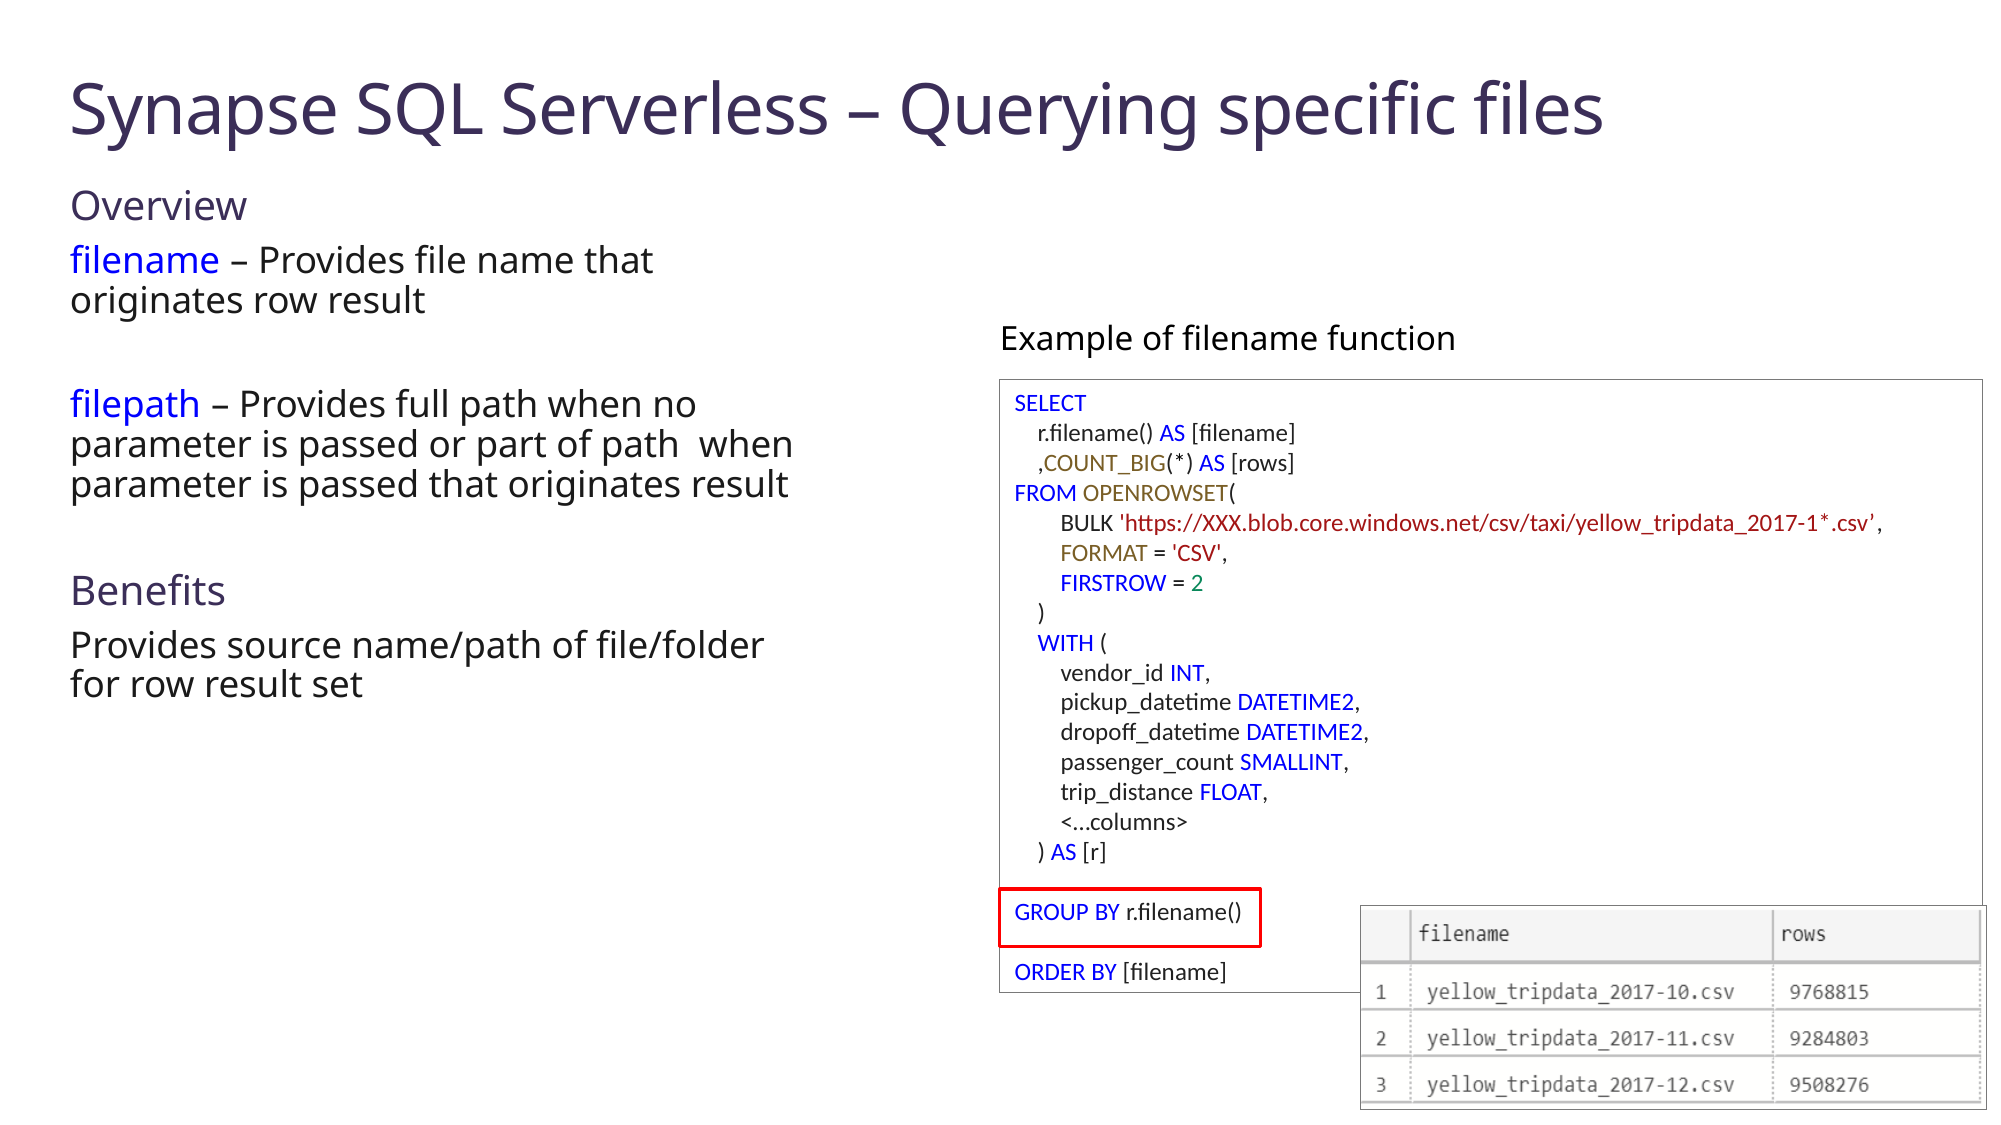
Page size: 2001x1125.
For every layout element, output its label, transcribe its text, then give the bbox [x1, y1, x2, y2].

list Overview filename – Provides file name that originates row result filepath – Provides full path when no parameter is passed or part of path when parameter is passed that originates result Benefits Provides source name/path of file/folder for row result set [70, 185, 815, 882]
picture [1359, 905, 1987, 1111]
text_box [999, 888, 1261, 947]
text_box SELECT r.filename() AS [filename] ,COUNT_BIG(*) AS [rows] FROM OPENROWSET( BULK 'https://XXX.blob.core.windows.net/csv/taxi/yellow_tripdata_2017-1*.csv’, FORMAT = 'CSV', FIRSTROW = 2 ) WITH ( vendor_id INT, pickup_datetime DATETIME2, dropoff_datetime DATETIME2, passenger_count SMALLINT, trip_distance FLOAT, <…columns> ) AS [r] GROUP BY r.filename() ORDER BY [filename] [999, 379, 1983, 993]
text_box Example of filename function [999, 321, 1818, 380]
title Synapse SQL Serverless – Querying specific files [70, 36, 1956, 161]
